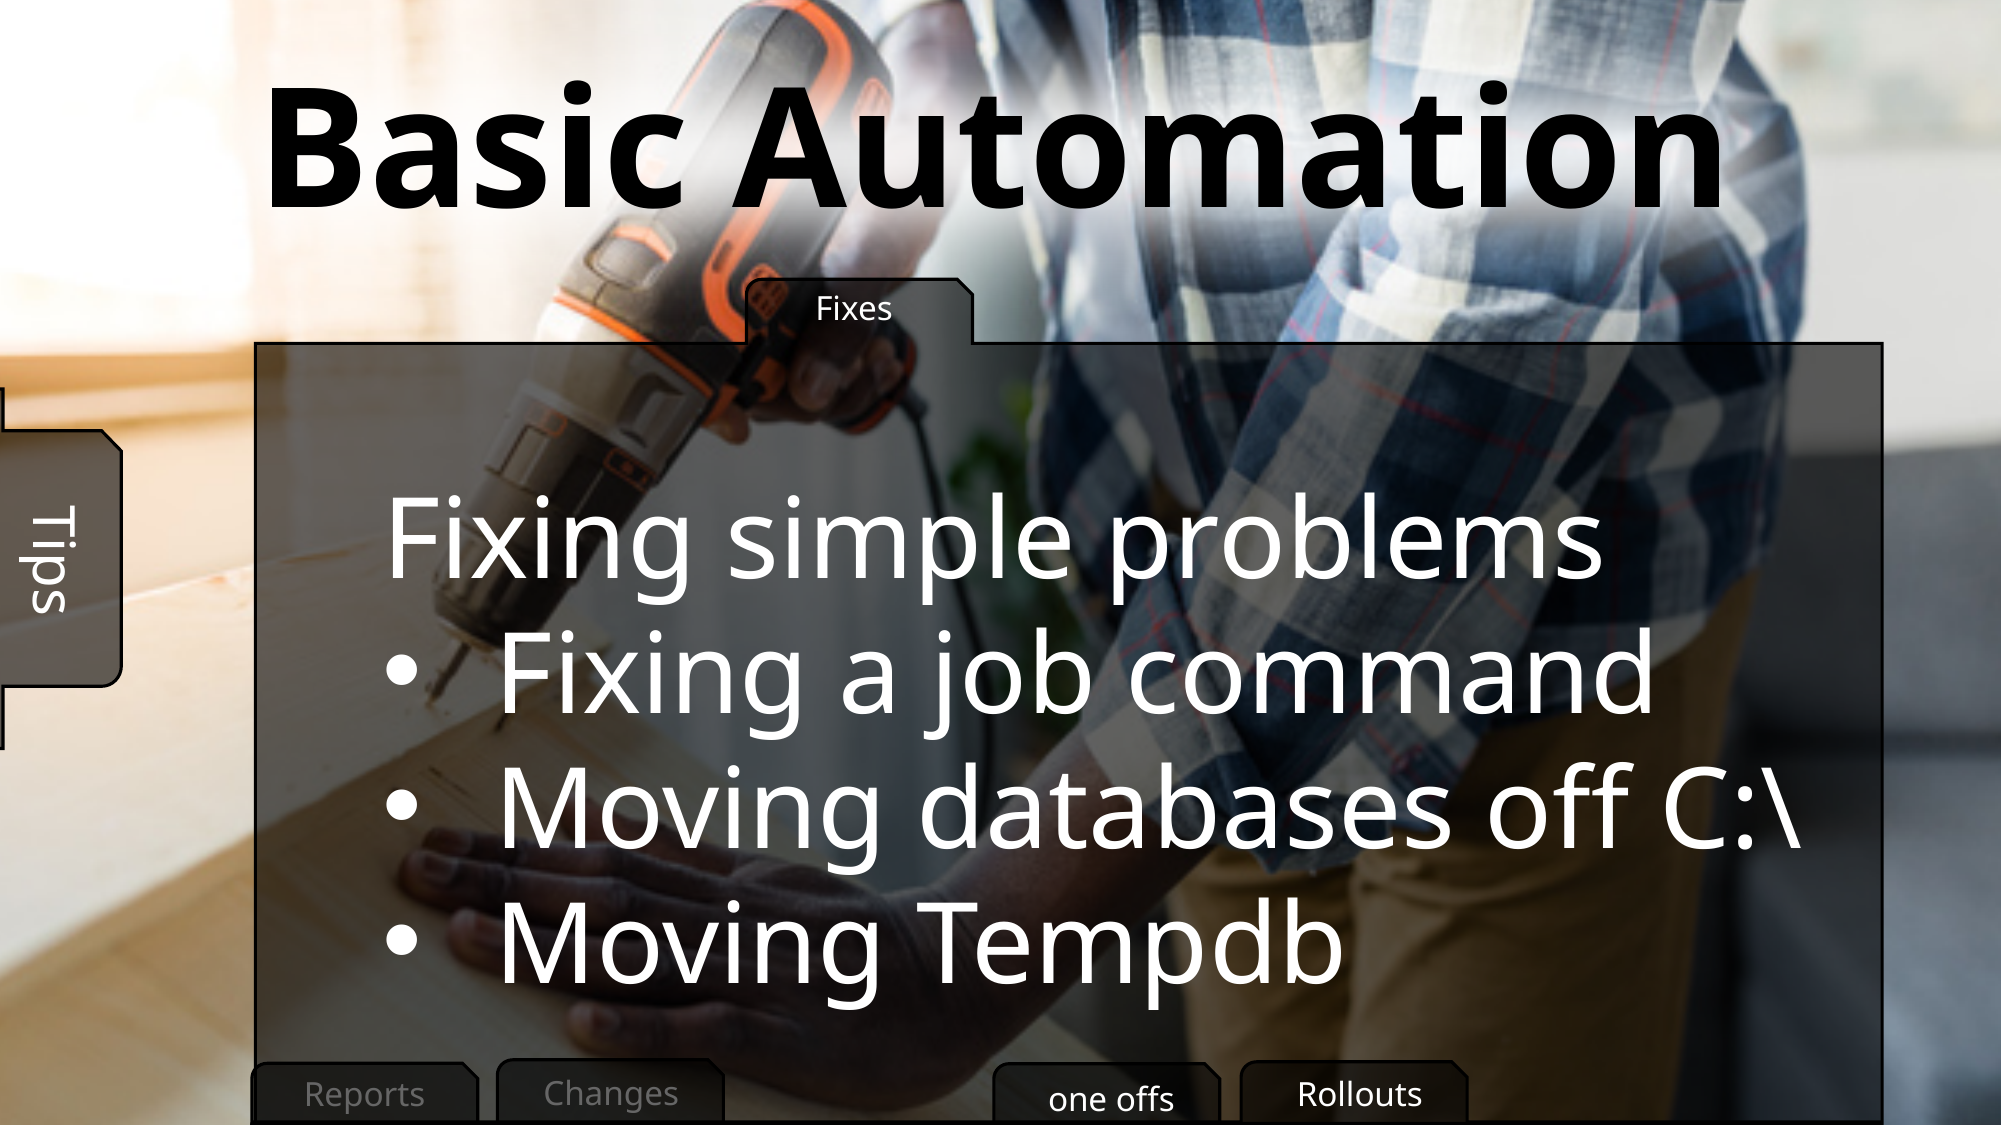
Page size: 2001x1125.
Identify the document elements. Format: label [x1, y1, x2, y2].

text_box [254, 278, 1883, 1125]
text_box [253, 1061, 1881, 1125]
text_box [0, 388, 122, 749]
picture [0, 0, 2001, 1125]
